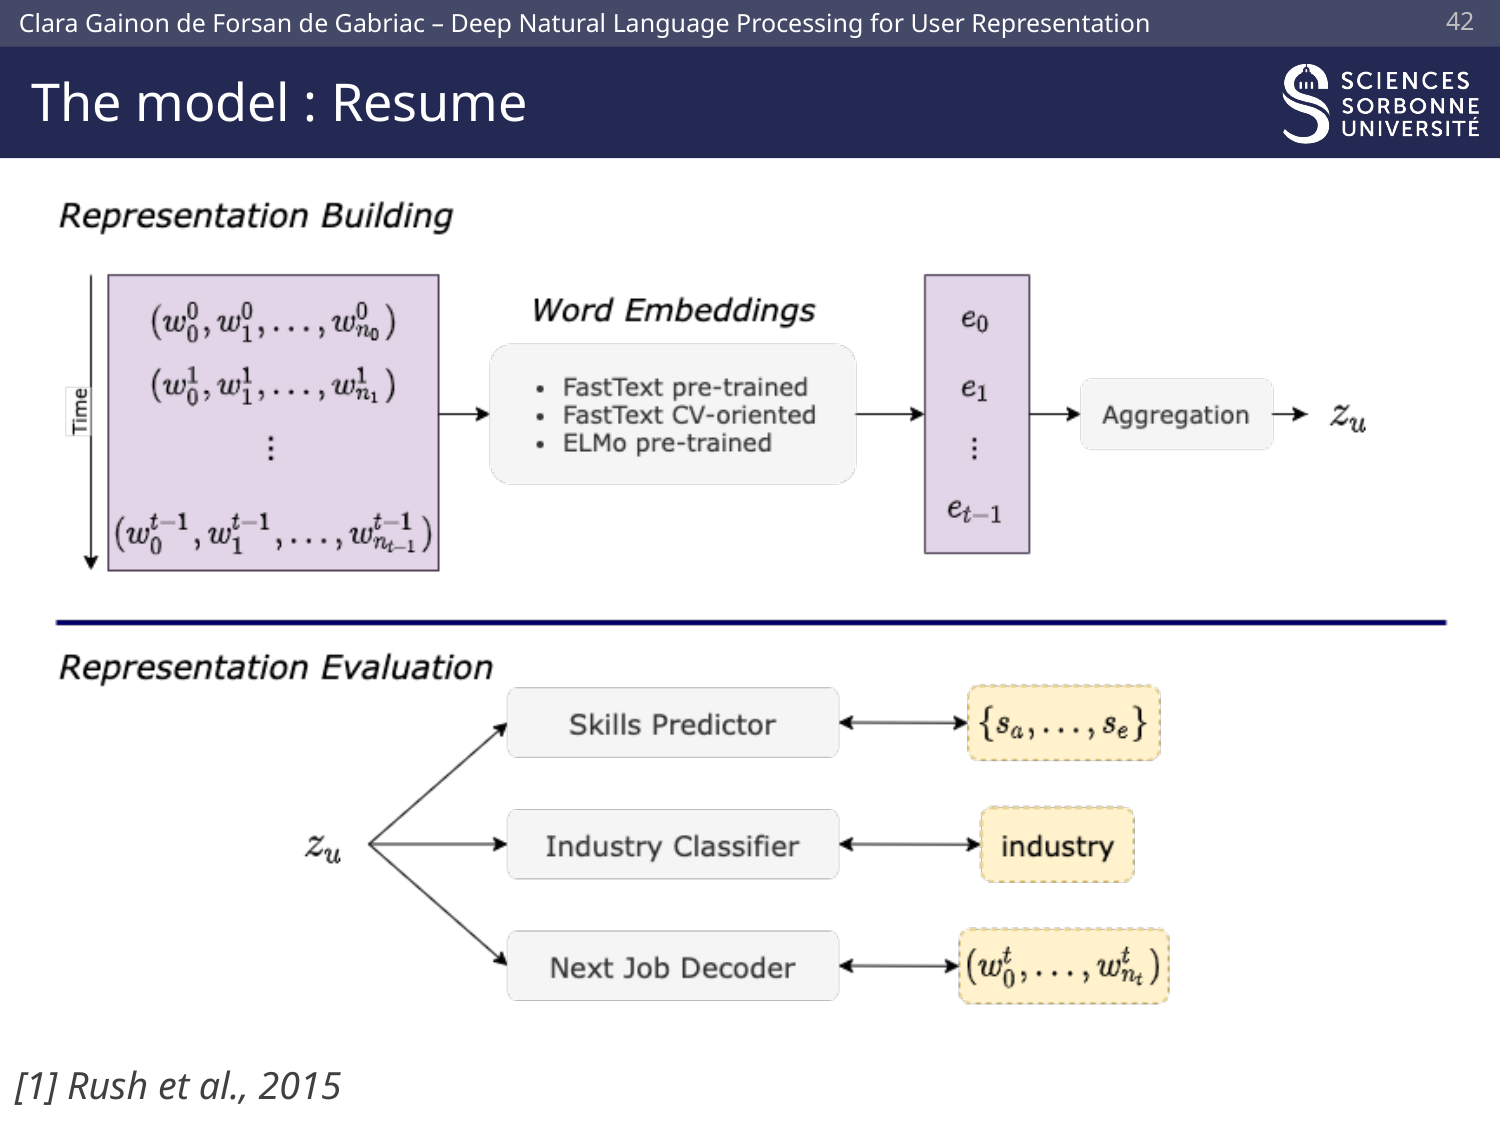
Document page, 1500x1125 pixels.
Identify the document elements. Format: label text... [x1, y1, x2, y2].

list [54, 185, 1451, 1020]
title The model : Resume [16, 48, 1266, 161]
text_box [1] Rush et al., 2015 [0, 1054, 1490, 1115]
slide_number 41 [1411, 0, 1490, 54]
